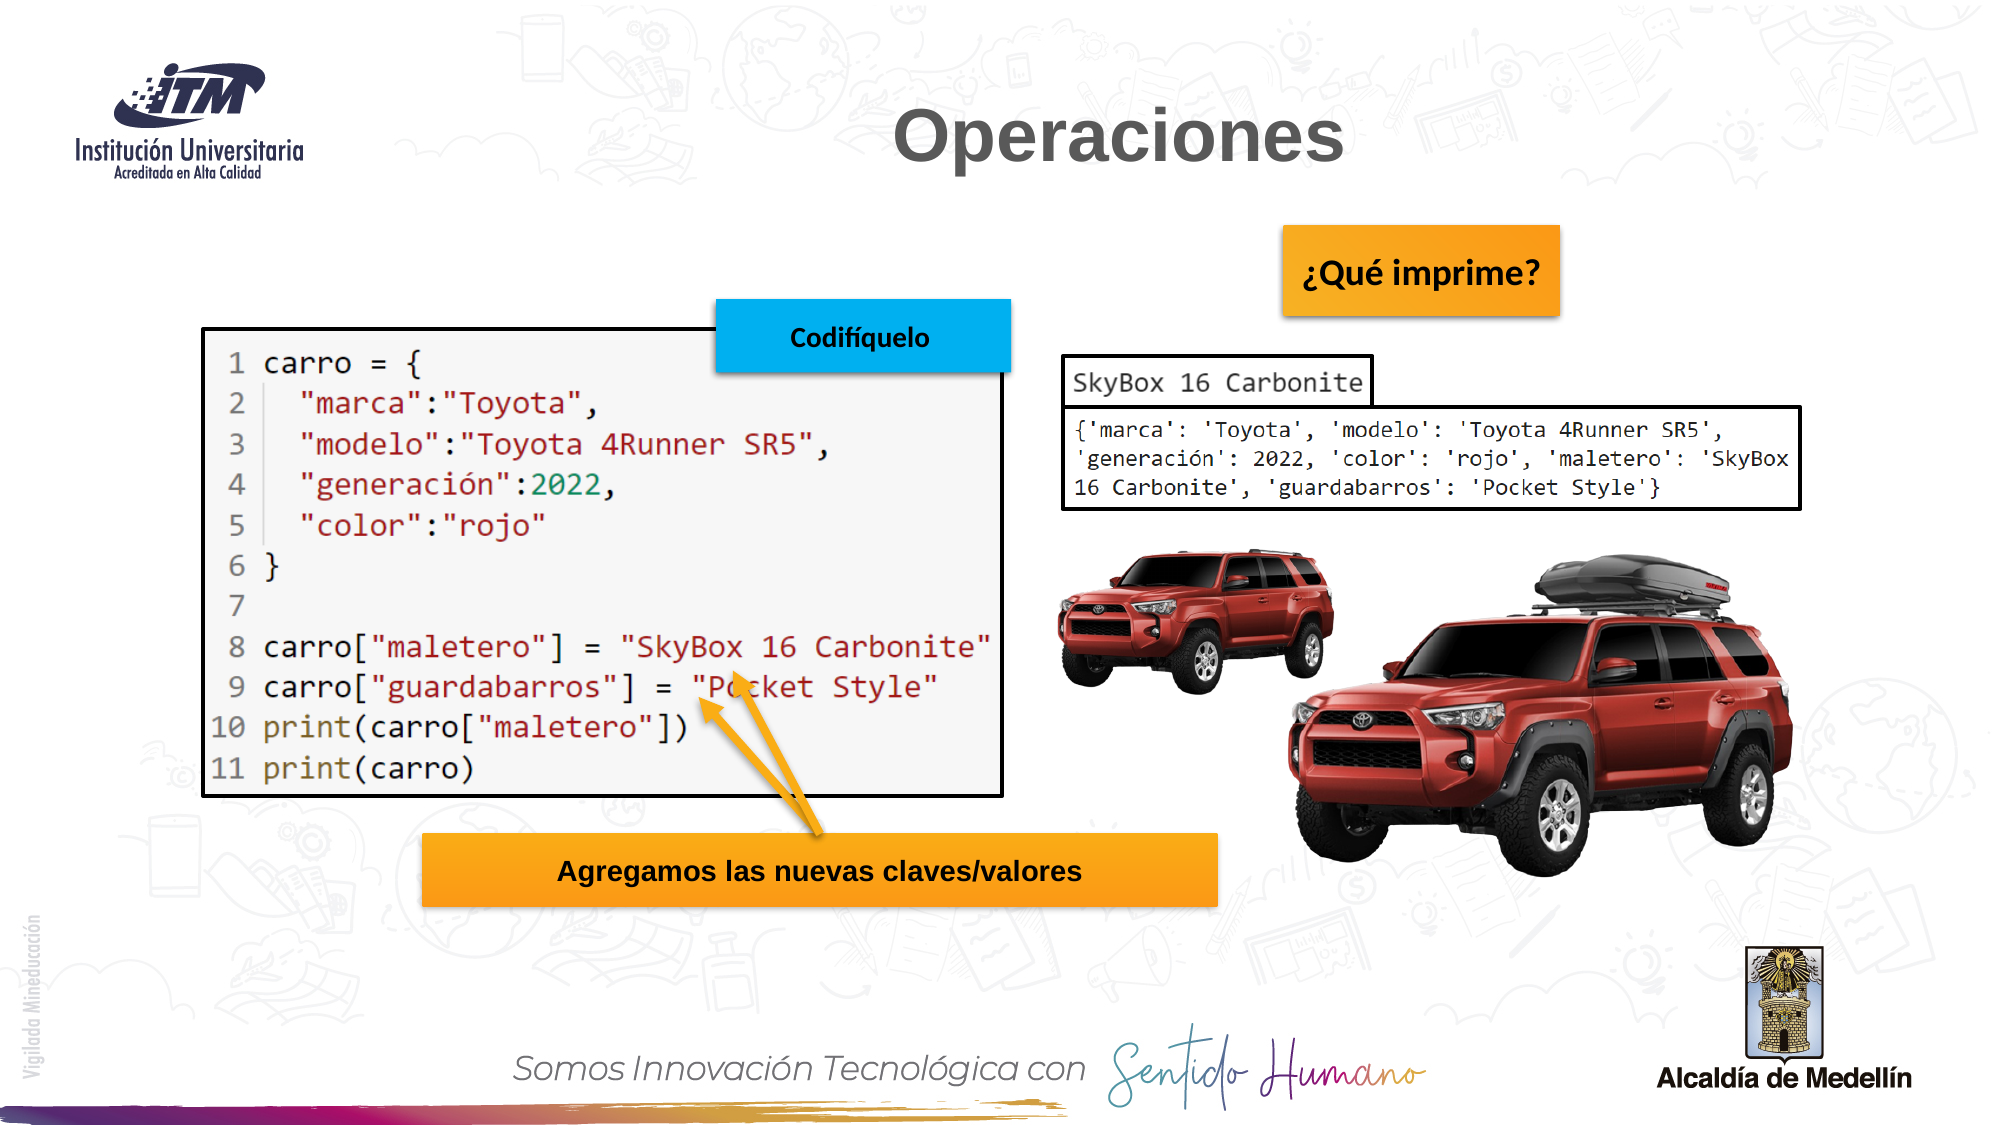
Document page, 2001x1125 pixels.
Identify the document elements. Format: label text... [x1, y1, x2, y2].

text_box Agregamos las nuevas claves/valores [422, 833, 1218, 907]
text_box Codifíquelo [716, 299, 1012, 373]
picture [0, 0, 2001, 1125]
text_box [732, 670, 821, 835]
title Operaciones [350, 67, 1889, 207]
text_box ¿Qué imprime? [1283, 225, 1560, 316]
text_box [698, 696, 727, 835]
